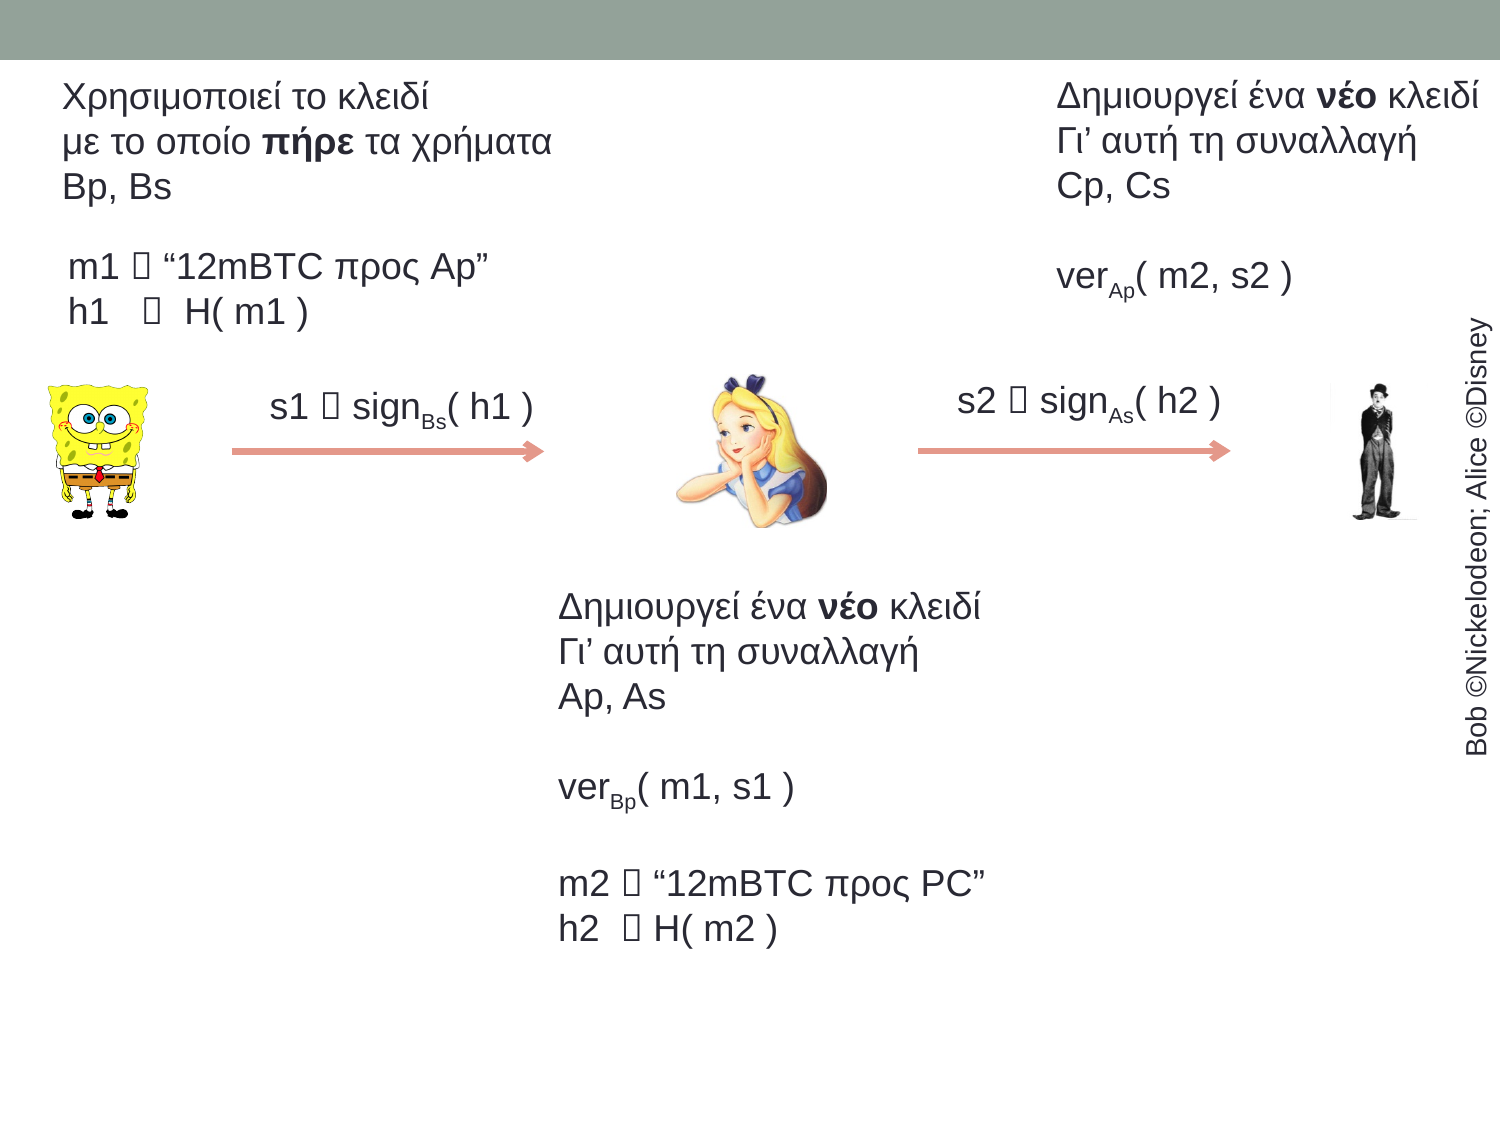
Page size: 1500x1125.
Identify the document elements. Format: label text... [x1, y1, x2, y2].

text_box Δημιουργεί ένα νέο κλειδί Γι’ αυτή τη συναλλαγή Ap, As verBp( m1, s1 ) m2  “12mBTC προς PC” h2  H( m2 ) [543, 574, 1000, 956]
picture [676, 374, 827, 529]
text_box Δημιουργεί ένα νέο κλειδί Γι’ αυτή τη συναλλαγή Cp, Cs verAp( m2, s2 ) [1041, 63, 1495, 310]
picture [1329, 383, 1428, 520]
text_box s1  signBs( h1 ) [254, 374, 550, 441]
text_box m1  “12mBTC προς Ap” h1  H( m1 ) [53, 235, 504, 340]
picture [42, 383, 153, 520]
text_box s2  signAs( h2 ) [942, 369, 1237, 435]
text_box Χρησιμοποιεί το κλειδί με το οποίο πήρε τα χρήματα Bp, Bs [47, 64, 568, 215]
text_box Bob ©Nickelodeon; Alice ©Disney [1449, 302, 1500, 773]
